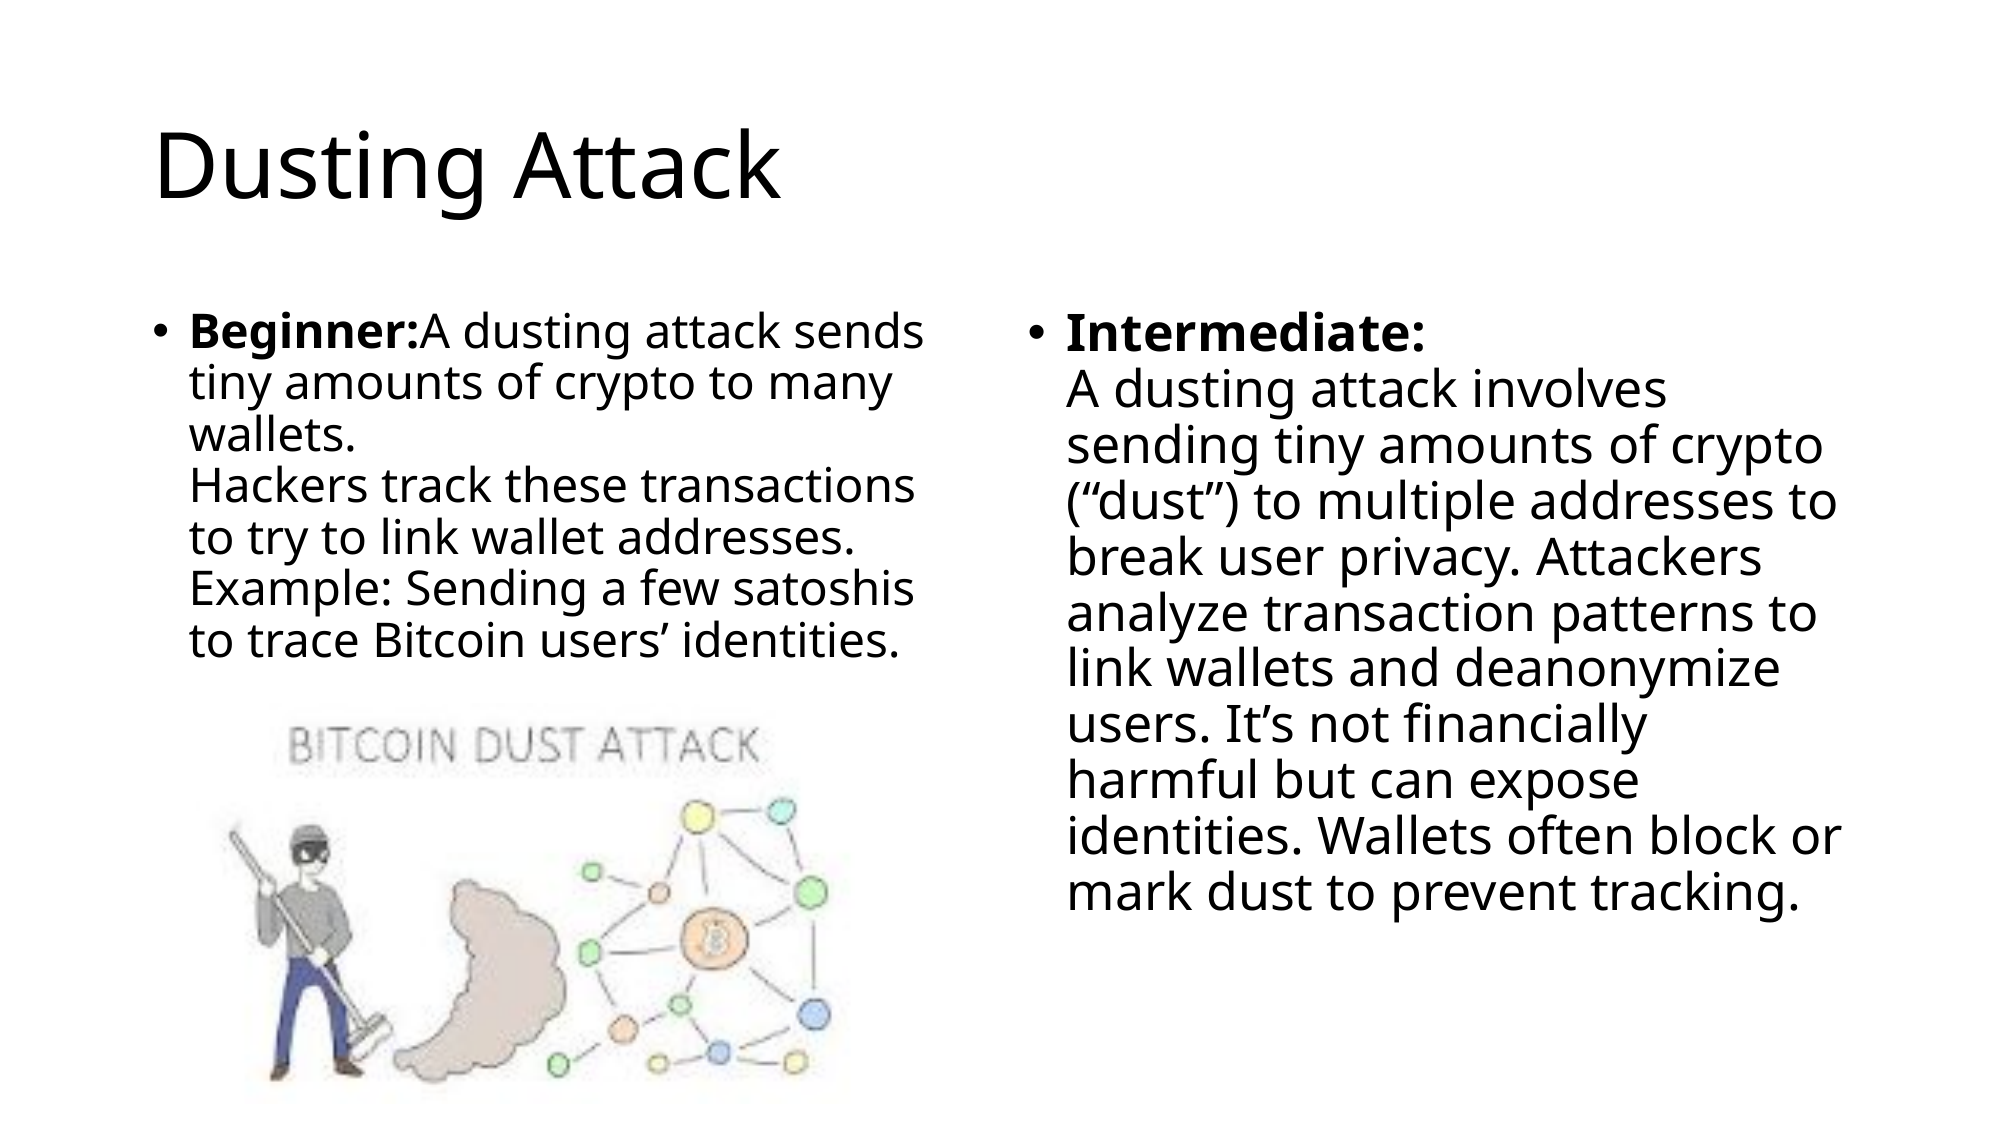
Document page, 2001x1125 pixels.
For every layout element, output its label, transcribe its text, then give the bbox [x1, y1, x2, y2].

picture [196, 703, 896, 1104]
title Dusting Attack [137, 59, 1863, 278]
list Beginner:A dusting attack sends tiny amounts of crypto to many wallets. Hackers track these transactions to try to link wallet addresses. Example: Sending a few satoshis to trace Bitcoin users’ identities. [137, 299, 965, 682]
list Intermediate: A dusting attack involves sending tiny amounts of crypto (“dust”) to multiple addresses to break user privacy. Attackers analyze transaction patterns to link wallets and deanonymize users. It’s not financially harmful but can expose identities. Wallets often block or mark dust to prevent tracking. [1012, 299, 1863, 1014]
